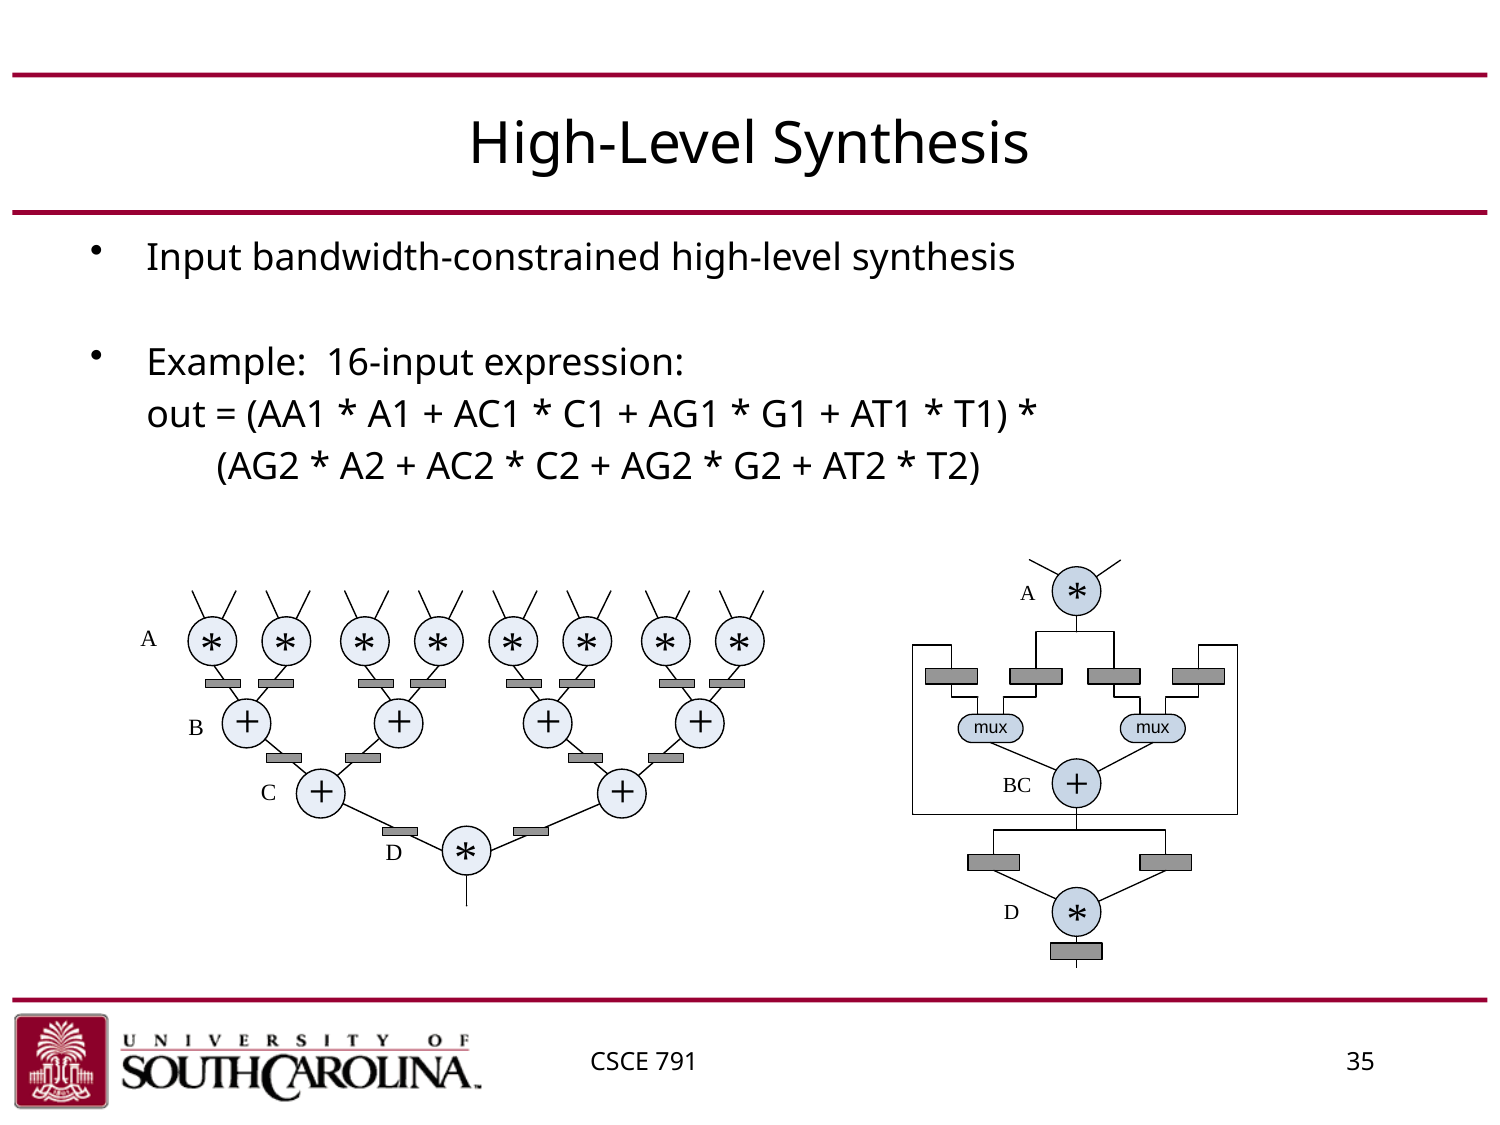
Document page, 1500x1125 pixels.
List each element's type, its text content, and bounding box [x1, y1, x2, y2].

slide_number CSCE 791 35 [424, 1037, 1476, 1088]
picture [12, 1012, 488, 1112]
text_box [124, 587, 788, 910]
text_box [874, 549, 1276, 968]
list Input bandwidth-constrained high-level synthesis Example: 16-input expression: out = (AA1 * A1 + AC1 * C1 + AG1 * G1 + AT1 * T1) * (AG2 * A2 + AC2 * C2 + AG2 * G2 + AT2 * T2) [74, 224, 1426, 526]
title High-Level Synthesis [74, 74, 1426, 206]
